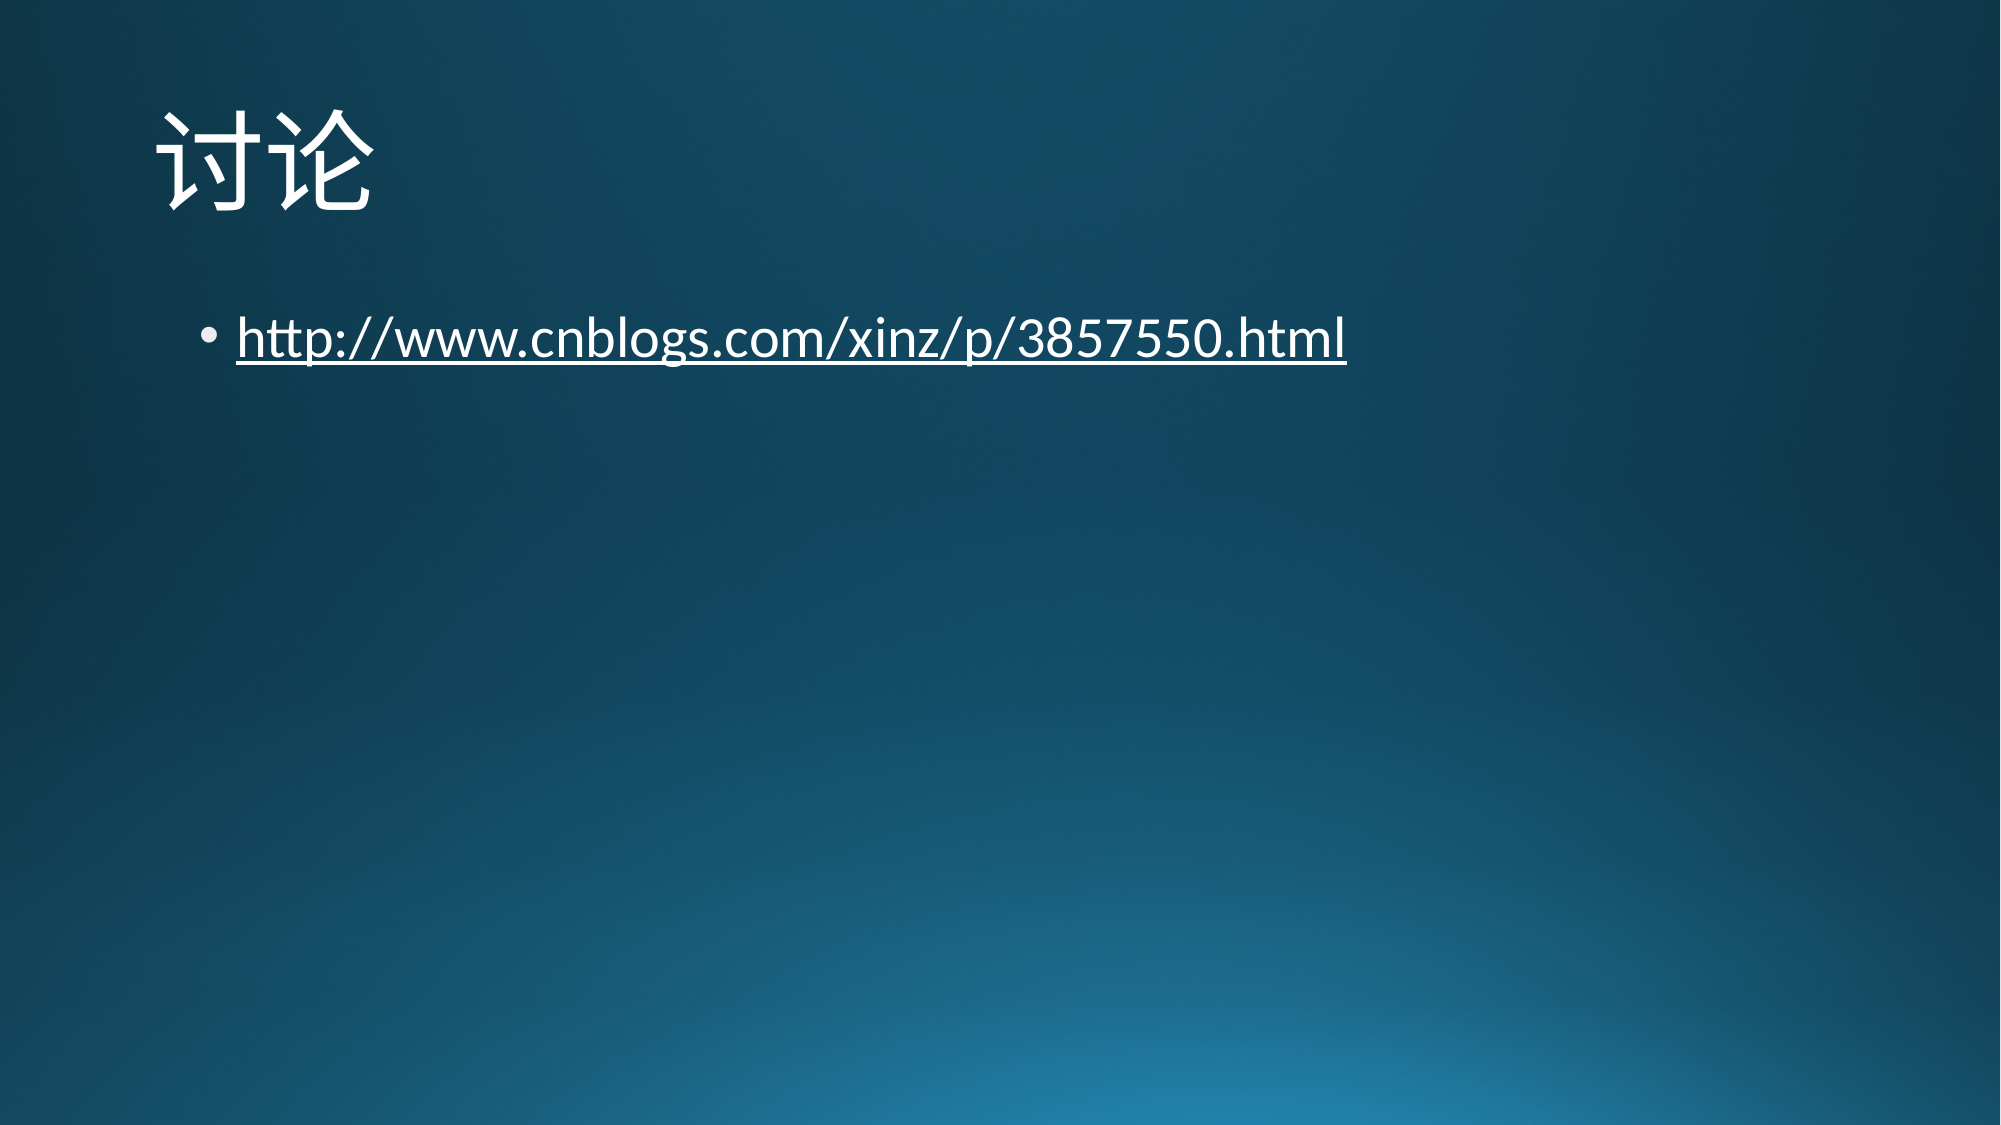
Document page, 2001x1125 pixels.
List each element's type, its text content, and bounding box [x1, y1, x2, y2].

list http://www.cnblogs.com/xinz/p/3857550.html [183, 299, 1863, 1014]
picture [0, 0, 2001, 1125]
title 讨论 [137, 59, 1863, 278]
